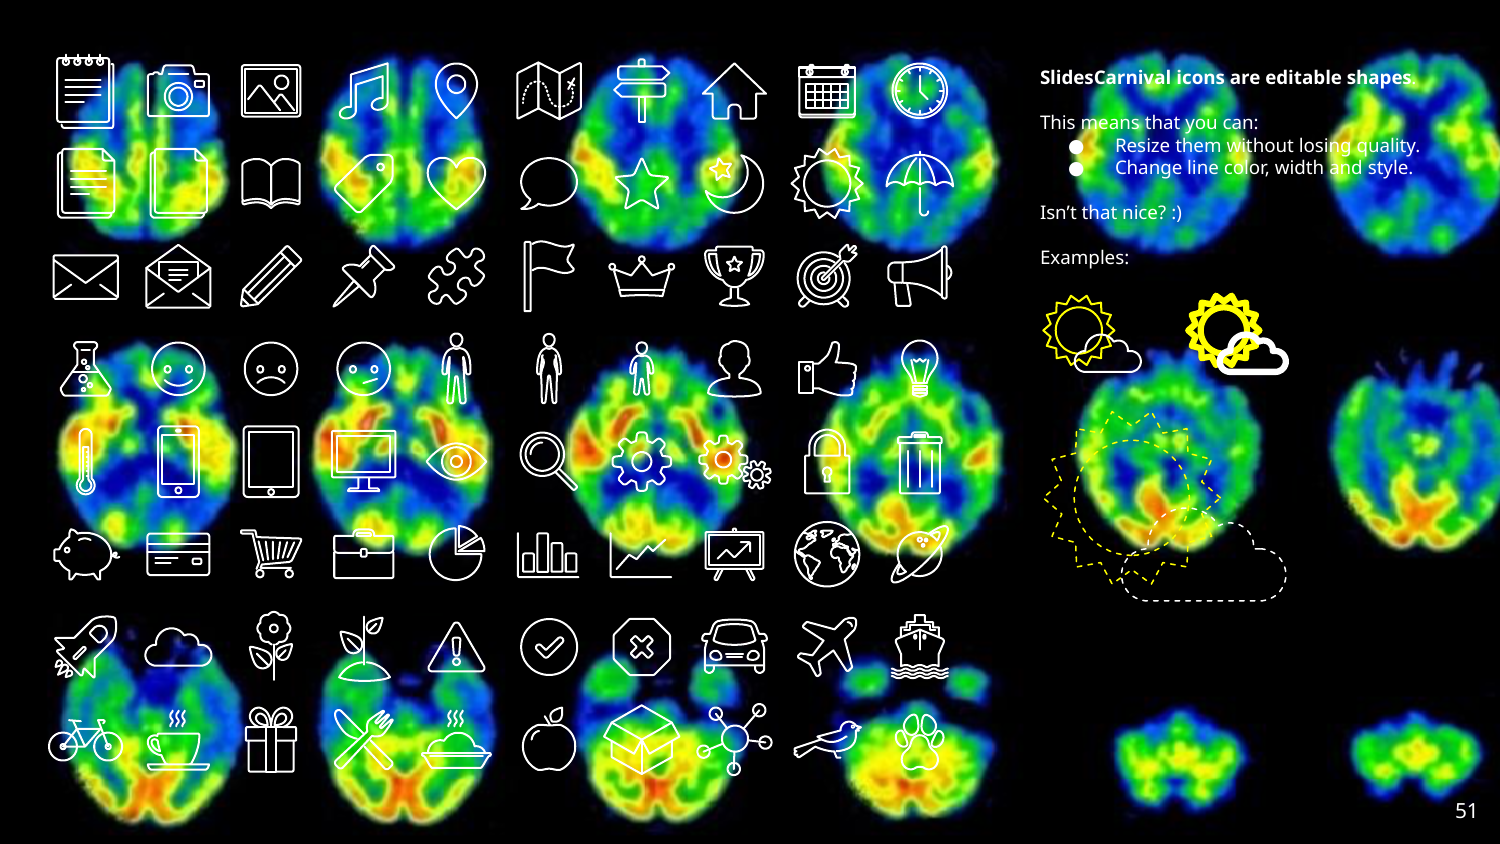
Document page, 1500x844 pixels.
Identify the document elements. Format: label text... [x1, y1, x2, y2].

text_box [701, 619, 768, 674]
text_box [888, 246, 952, 307]
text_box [897, 432, 942, 494]
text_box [892, 63, 948, 119]
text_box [147, 533, 210, 576]
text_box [442, 333, 471, 404]
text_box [517, 532, 579, 578]
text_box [630, 342, 654, 395]
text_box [240, 245, 302, 307]
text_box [151, 342, 205, 396]
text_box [53, 255, 118, 299]
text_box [891, 614, 949, 679]
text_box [333, 245, 395, 307]
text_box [56, 54, 114, 129]
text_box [794, 521, 860, 587]
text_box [338, 616, 391, 682]
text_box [797, 617, 857, 677]
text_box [429, 525, 485, 581]
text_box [516, 62, 582, 120]
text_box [426, 443, 487, 480]
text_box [1187, 295, 1260, 366]
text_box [147, 710, 210, 770]
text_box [244, 342, 298, 396]
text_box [57, 148, 115, 218]
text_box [245, 707, 297, 772]
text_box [901, 340, 938, 397]
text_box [895, 714, 944, 770]
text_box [613, 59, 670, 123]
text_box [699, 435, 771, 489]
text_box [331, 430, 396, 492]
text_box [603, 705, 680, 775]
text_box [147, 65, 210, 117]
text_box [240, 529, 302, 578]
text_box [891, 525, 949, 583]
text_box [76, 428, 95, 495]
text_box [333, 529, 394, 579]
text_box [150, 148, 208, 218]
picture [0, 0, 1500, 844]
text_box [704, 246, 764, 307]
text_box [886, 151, 954, 216]
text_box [60, 341, 111, 396]
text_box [799, 341, 857, 396]
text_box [249, 611, 293, 681]
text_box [705, 528, 764, 581]
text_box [54, 616, 117, 678]
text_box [54, 529, 120, 580]
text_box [48, 719, 123, 761]
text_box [794, 721, 862, 758]
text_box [797, 244, 857, 307]
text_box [146, 244, 211, 308]
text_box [520, 432, 578, 491]
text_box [242, 158, 300, 209]
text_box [609, 256, 675, 297]
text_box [799, 64, 856, 118]
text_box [536, 333, 562, 404]
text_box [1043, 295, 1115, 366]
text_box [705, 155, 764, 214]
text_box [334, 709, 393, 770]
slide_number 51 [1403, 779, 1494, 844]
text_box SlidesCarnival icons are editable shapes. This means that you can: Resize them without losing quality. Change line color, width and style. Isn’t that nice? :) Examples: [1024, 51, 1451, 302]
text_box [522, 707, 576, 771]
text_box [791, 148, 863, 219]
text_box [610, 532, 672, 578]
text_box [524, 241, 574, 312]
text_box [337, 342, 391, 396]
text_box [1043, 411, 1221, 585]
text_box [421, 710, 492, 769]
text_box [241, 64, 301, 117]
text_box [697, 703, 772, 776]
